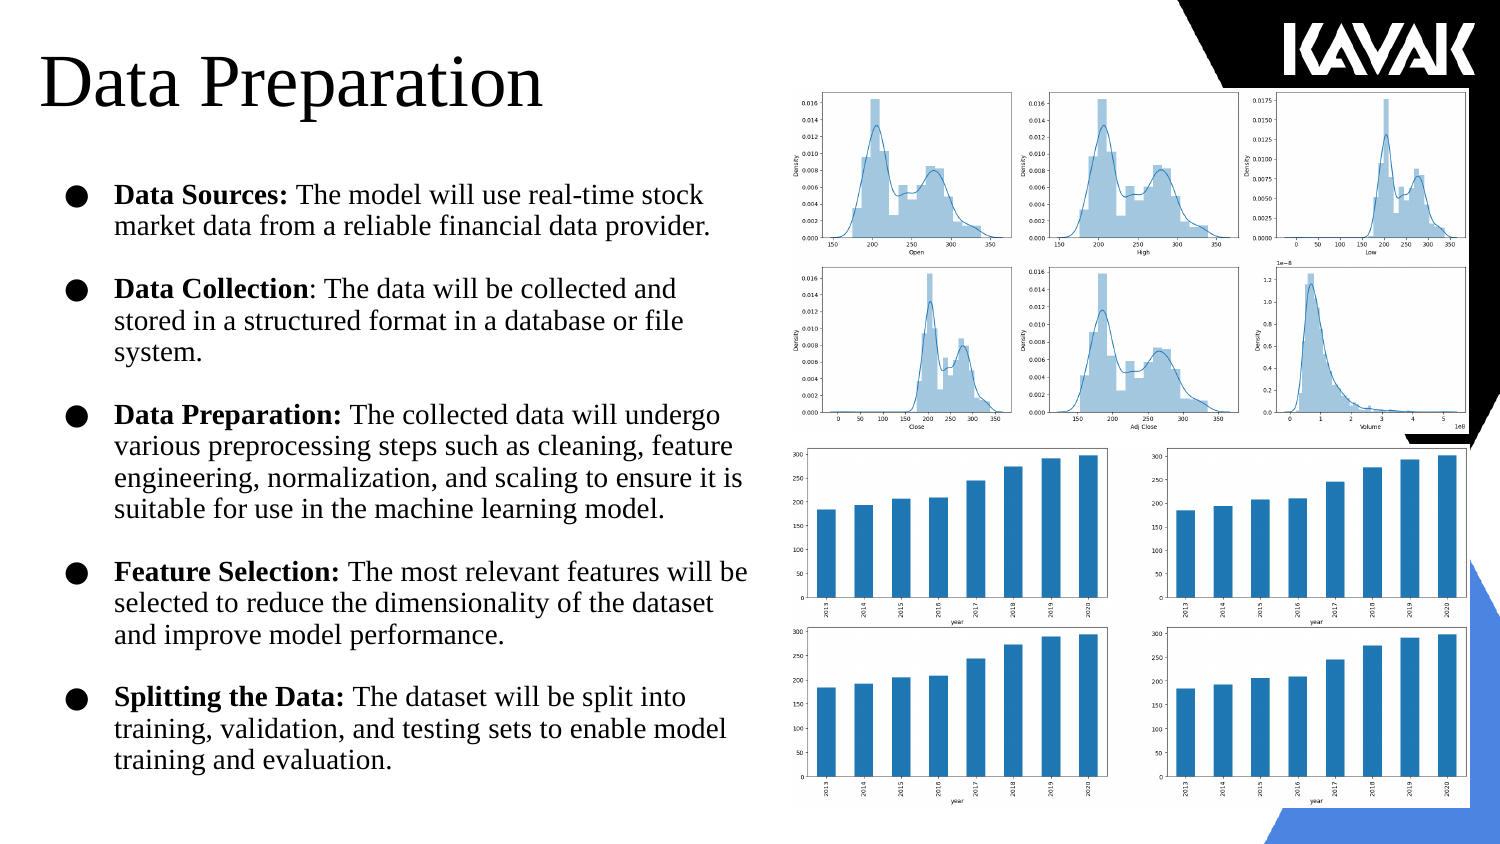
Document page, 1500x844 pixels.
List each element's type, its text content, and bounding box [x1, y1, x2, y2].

picture [788, 0, 1500, 844]
title Data Preparation [27, 30, 1173, 188]
list Data Sources: The model will use real-time stock market data from a reliable financial data provider. Data Collection: The data will be collected and stored in a structured format in a database or file system. Data Preparation: The collected data will undergo various preprocessing steps such as cleaning, feature engineering, normalization, and scaling to ensure it is suitable for use in the machine learning model. Feature Selection: The most relevant features will be selected to reduce the dimensionality of the dataset and improve model performance. Splitting the Data: The dataset will be split into training, validation, and testing sets to enable model training and evaluation. [27, 167, 762, 808]
